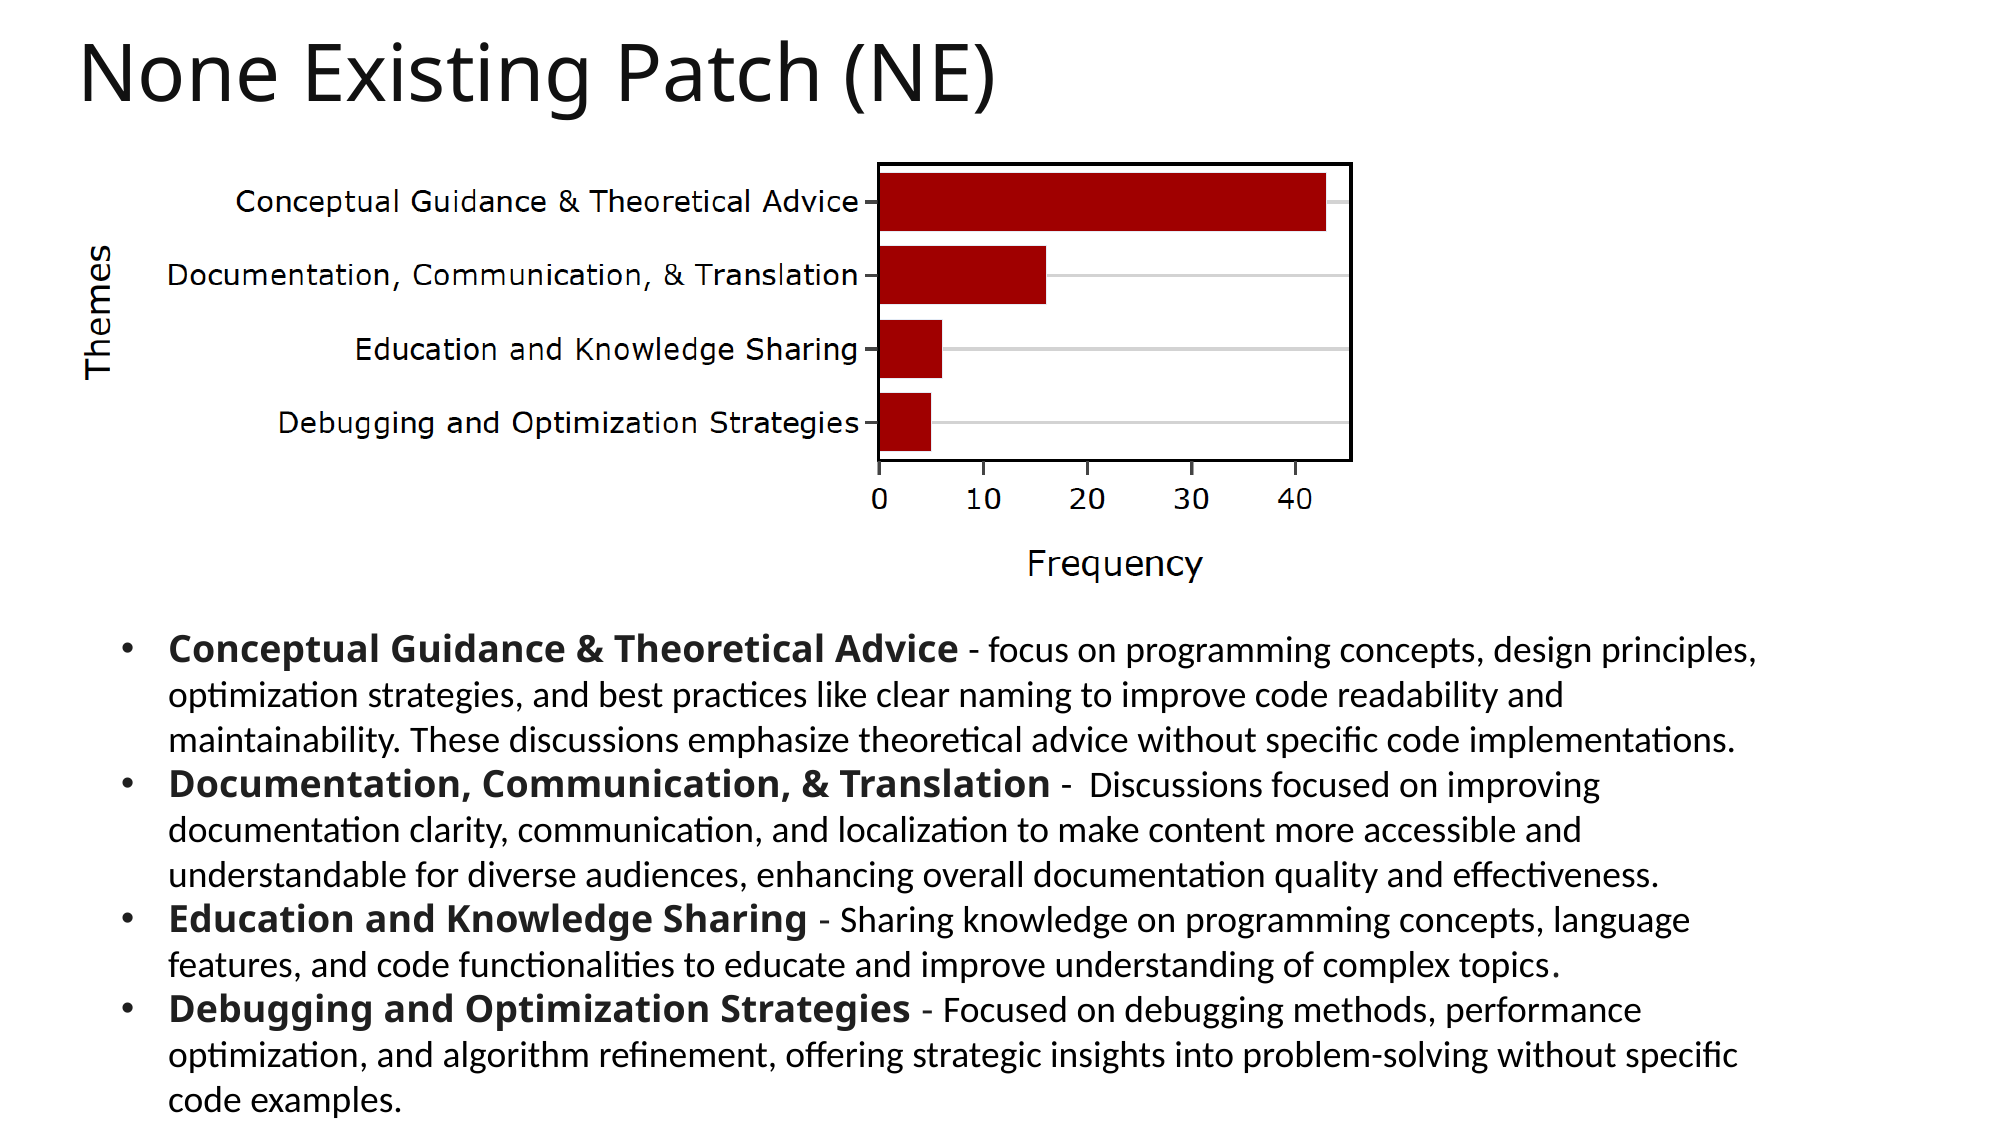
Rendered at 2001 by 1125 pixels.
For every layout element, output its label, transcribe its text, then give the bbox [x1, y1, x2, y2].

picture [81, 157, 1357, 587]
title None Existing Patch (NE) [62, 24, 1788, 127]
text_box Conceptual Guidance & Theoretical Advice - focus on programming concepts, design principles, optimization strategies, and best practices like clear naming to improve code readability and maintainability. These discussions emphasize theoretical advice without specific code implementations. Documentation, Communication, & Translation - Discussions focused on improving documentation clarity, communication, and localization to make content more accessible and understandable for diverse audiences, enhancing overall documentation quality and effectiveness. Education and Knowledge Sharing - Sharing knowledge on programming concepts, language features, and code functionalities to educate and improve understanding of complex topics. Debugging and Optimization Strategies - Focused on debugging methods, performance optimization, and algorithm refinement, offering strategic insights into problem-solving without specific code examples. [106, 617, 1814, 1125]
